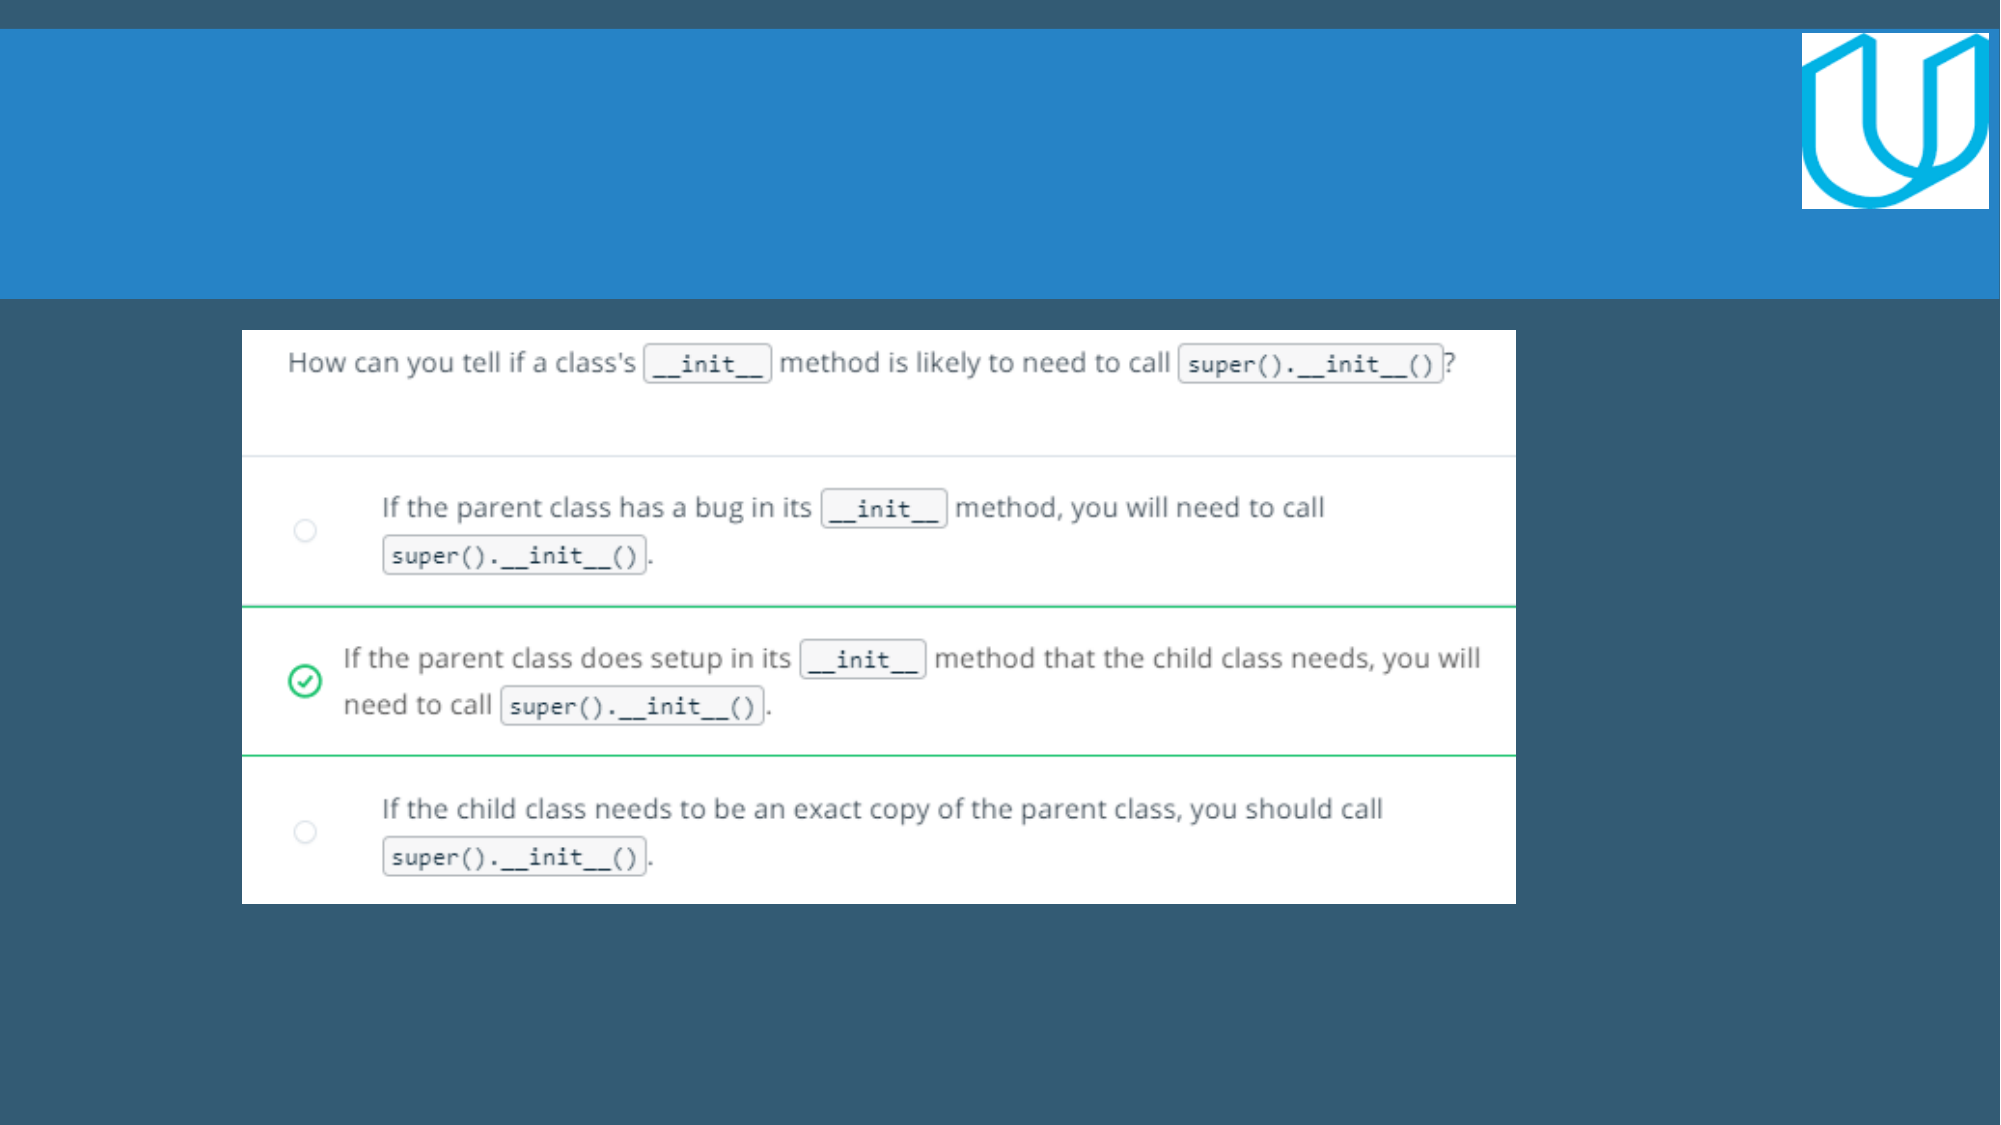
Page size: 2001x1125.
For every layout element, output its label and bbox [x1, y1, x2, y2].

picture [242, 330, 1516, 904]
picture [1816, 47, 1912, 197]
picture [1933, 47, 1974, 167]
picture [1745, 27, 2000, 210]
